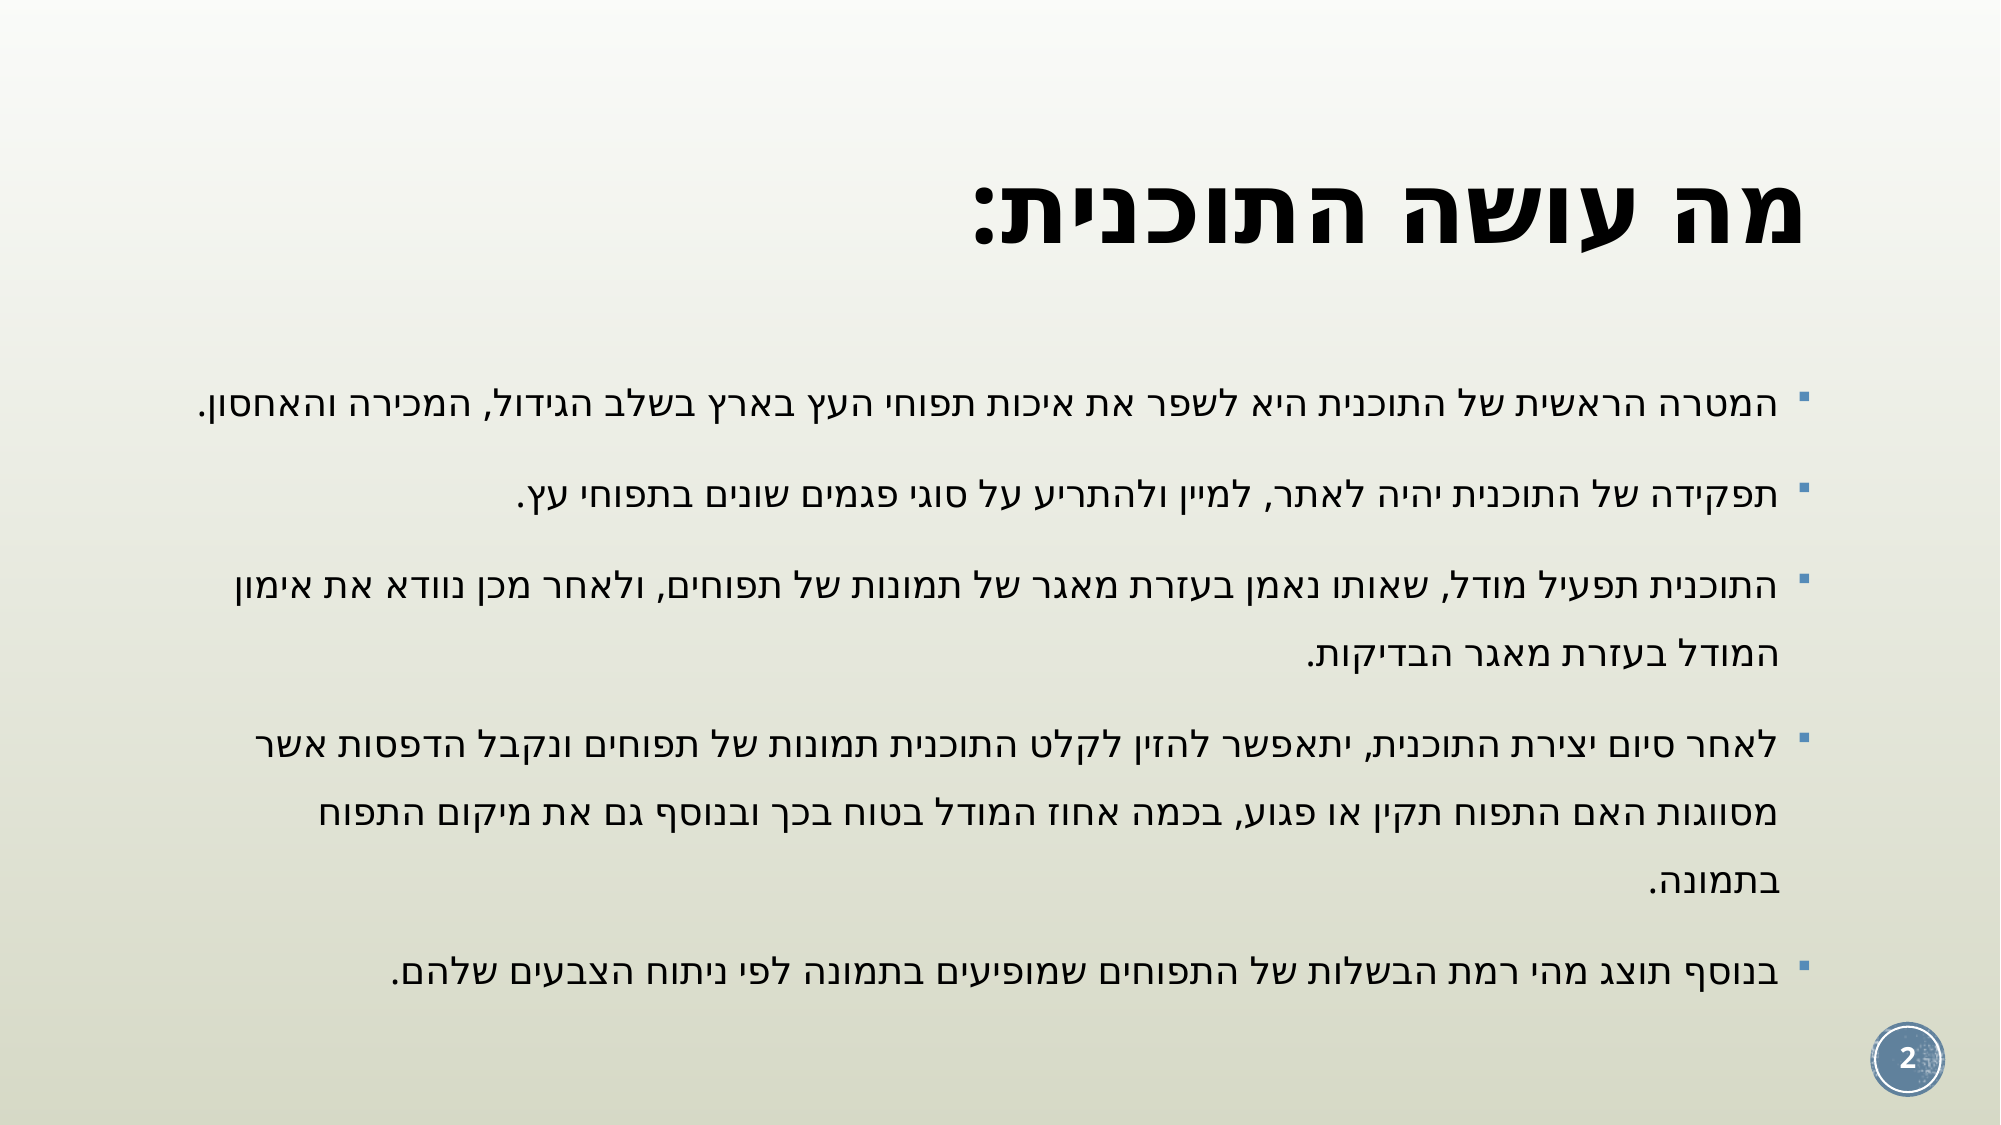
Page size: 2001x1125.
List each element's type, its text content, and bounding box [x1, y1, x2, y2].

title מה עושה התוכנית: [175, 79, 1826, 344]
slide_number 2 [1855, 1028, 1961, 1089]
list המטרה הראשית של התוכנית היא לשפר את איכות תפוחי העץ בארץ בשלב הגידול, המכירה והאחסון. תפקידה של התוכנית יהיה לאתר, למיין ולהתריע על סוגי פגמים שונים בתפוחי עץ. התוכנית תפעיל מודל, שאותו נאמן בעזרת מאגר של תמונות של תפוחים, ולאחר מכן נוודא את אימון המודל בעזרת מאגר הבדיקות. לאחר סיום יצירת התוכנית, יתאפשר להזין לקלט התוכנית תמונות של תפוחים ונקבל הדפסות אשר מסווגות האם התפוח תקין או פגוע, בכמה אחוז המודל בטוח בכך ובנוסף גם את מיקום התפוח בתמונה. בנוסף תוצג מהי רמת הבשלות של התפוחים שמופיעים בתמונה לפי ניתוח הצבעים שלהם. [175, 348, 1826, 1013]
